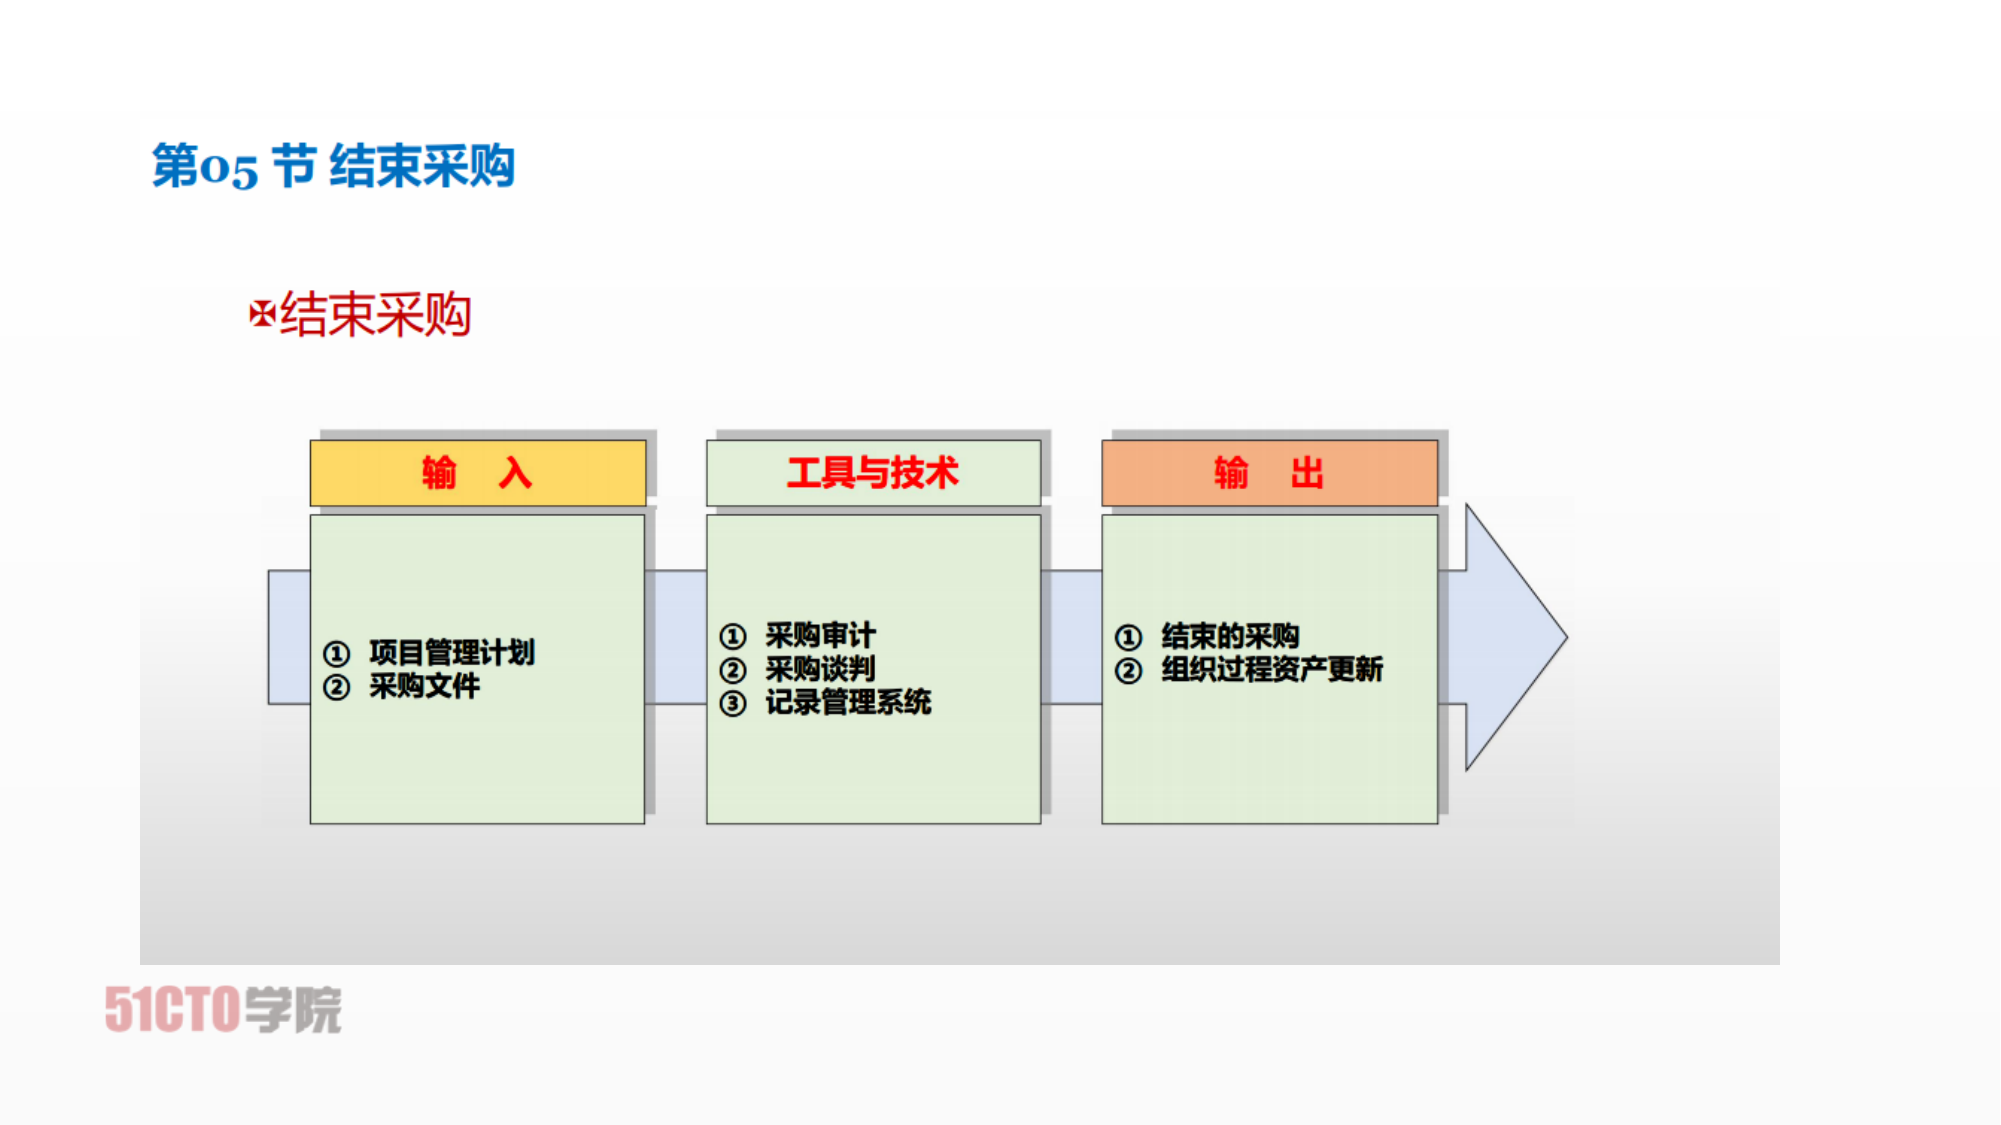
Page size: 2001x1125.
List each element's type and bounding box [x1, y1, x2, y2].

picture [45, 119, 1780, 1057]
